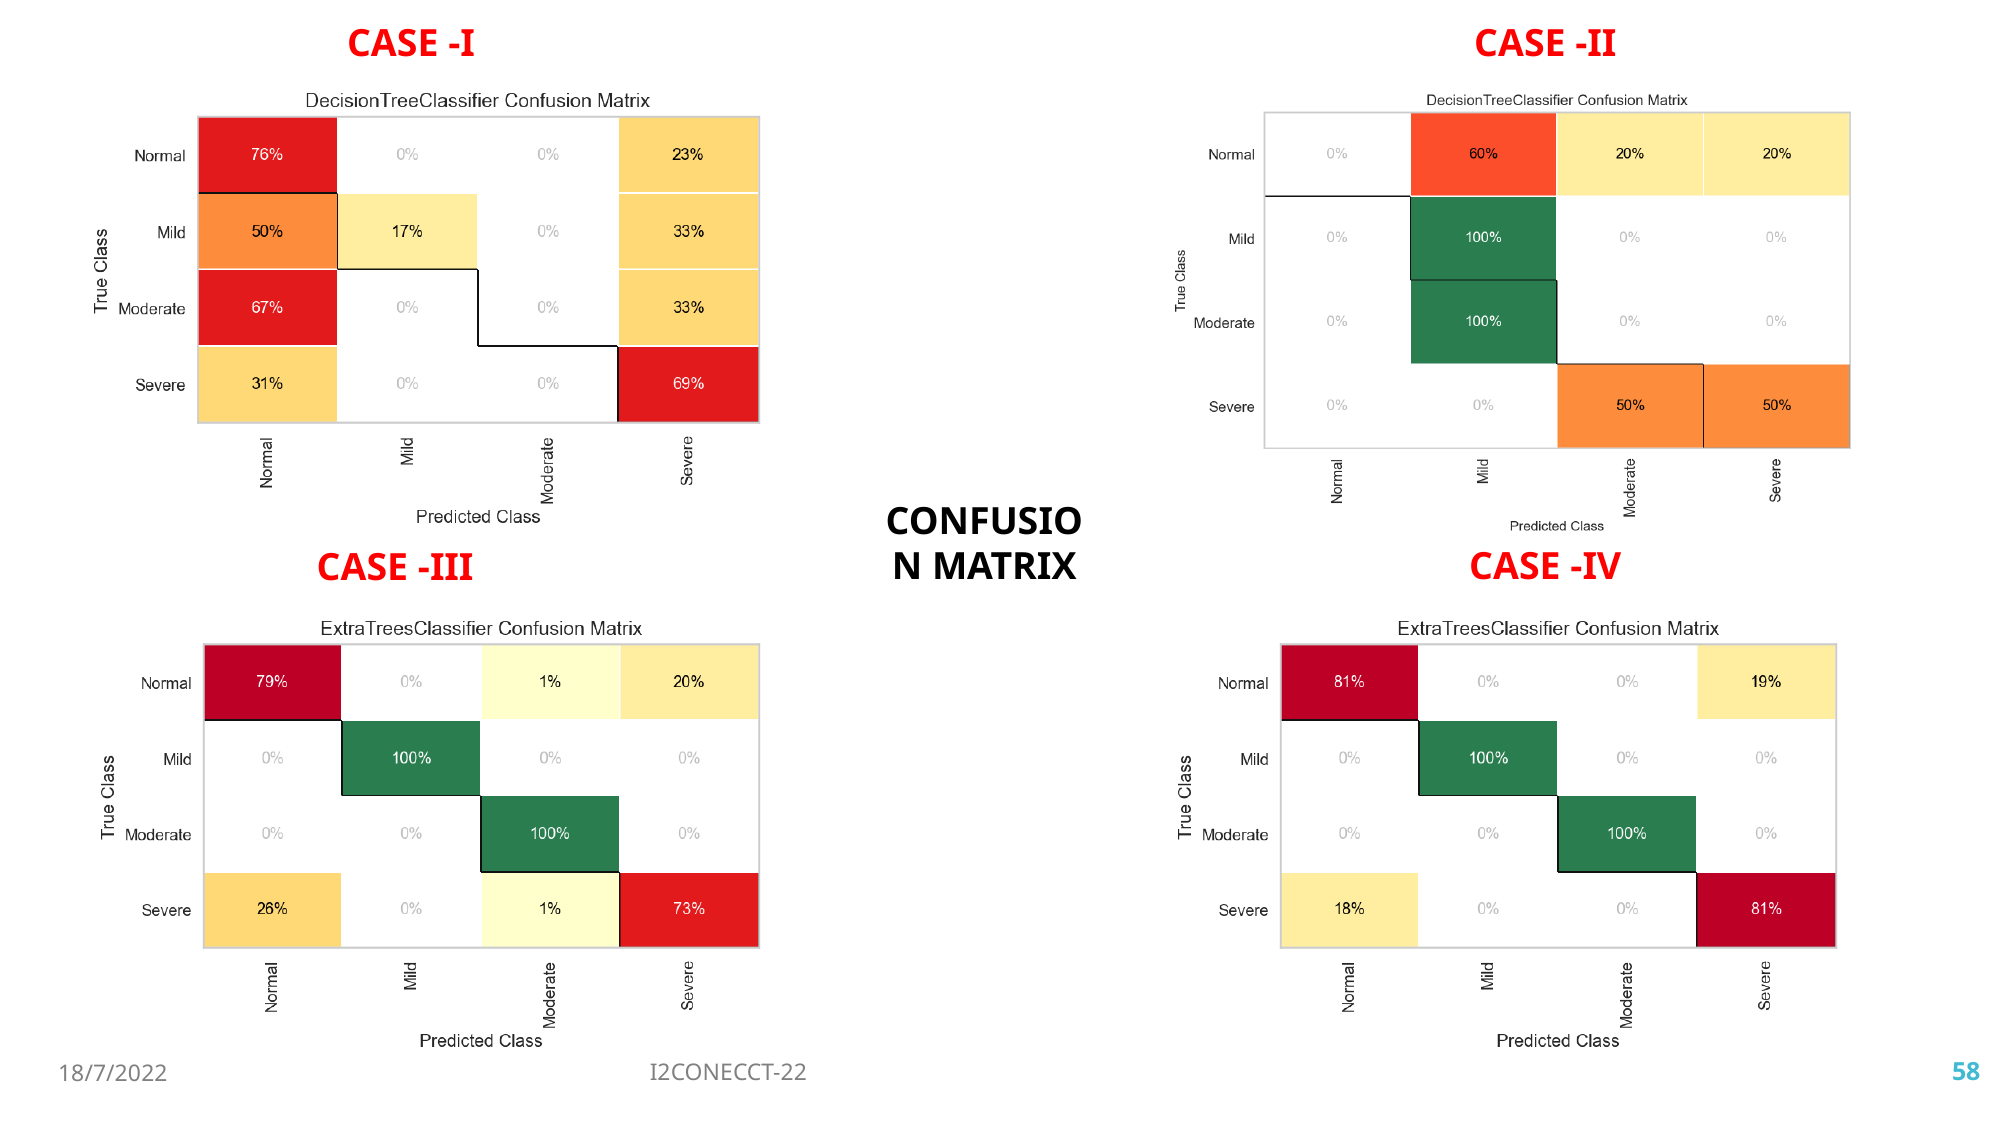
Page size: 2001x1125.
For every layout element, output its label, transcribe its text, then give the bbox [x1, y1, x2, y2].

picture [1166, 86, 1859, 541]
text_box CASE -III [0, 535, 896, 596]
slide_number 58 [1744, 1042, 1996, 1103]
text_box CASE -II [1045, 11, 2000, 72]
text_box CONFUSION MATRIX [858, 489, 1111, 595]
text_box CASE -I [0, 11, 912, 72]
picture [83, 80, 770, 536]
picture [1166, 609, 1846, 1060]
footer I2CONECCT-22 [634, 1042, 1605, 1103]
text_box CASE -IV [1111, 534, 2000, 595]
picture [89, 609, 769, 1060]
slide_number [43, 1042, 493, 1103]
